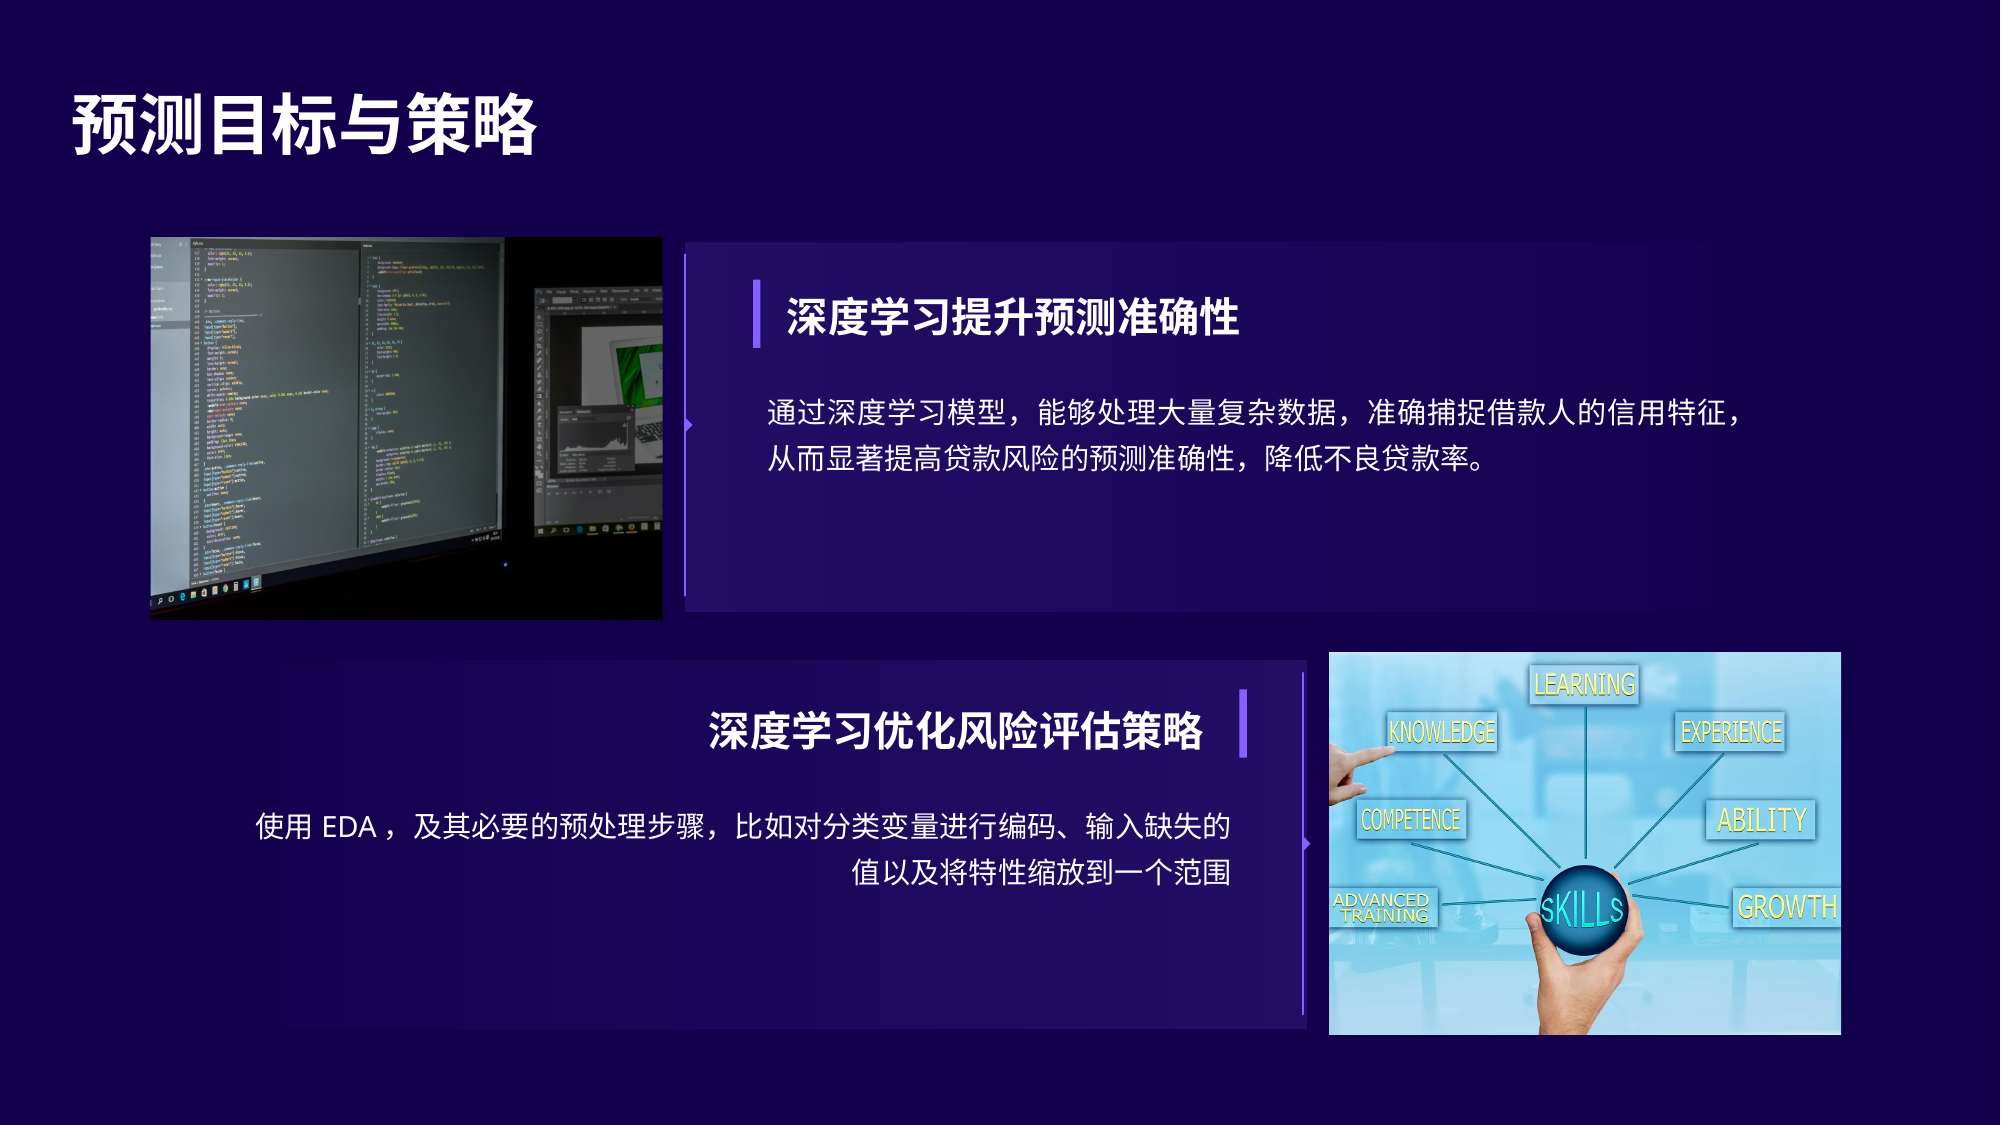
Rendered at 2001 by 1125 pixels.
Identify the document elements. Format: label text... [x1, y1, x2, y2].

text_box 深度学习优化风险评估策略 [218, 697, 1219, 762]
text_box 使用EDA，及其必要的预处理步骤，比如对分类变量进行编码、输入缺失的值以及将特性缩放到一个范围 [219, 790, 1247, 1000]
text_box [148, 235, 665, 621]
text_box 深度学习提升预测准确性 [772, 283, 1772, 349]
text_box [1237, 687, 1249, 760]
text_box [1302, 672, 1311, 1015]
text_box [1327, 650, 1843, 1036]
text_box [751, 278, 763, 350]
text_box [148, 658, 1309, 1031]
text_box [683, 240, 1843, 613]
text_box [684, 254, 693, 596]
text_box 预测目标与策略 [56, 55, 1943, 174]
text_box 通过深度学习模型，能够处理大量复杂数据，准确捕捉借款人的信用特征，从而显著提高贷款风险的预测准确性，降低不良贷款率。 [752, 376, 1772, 586]
